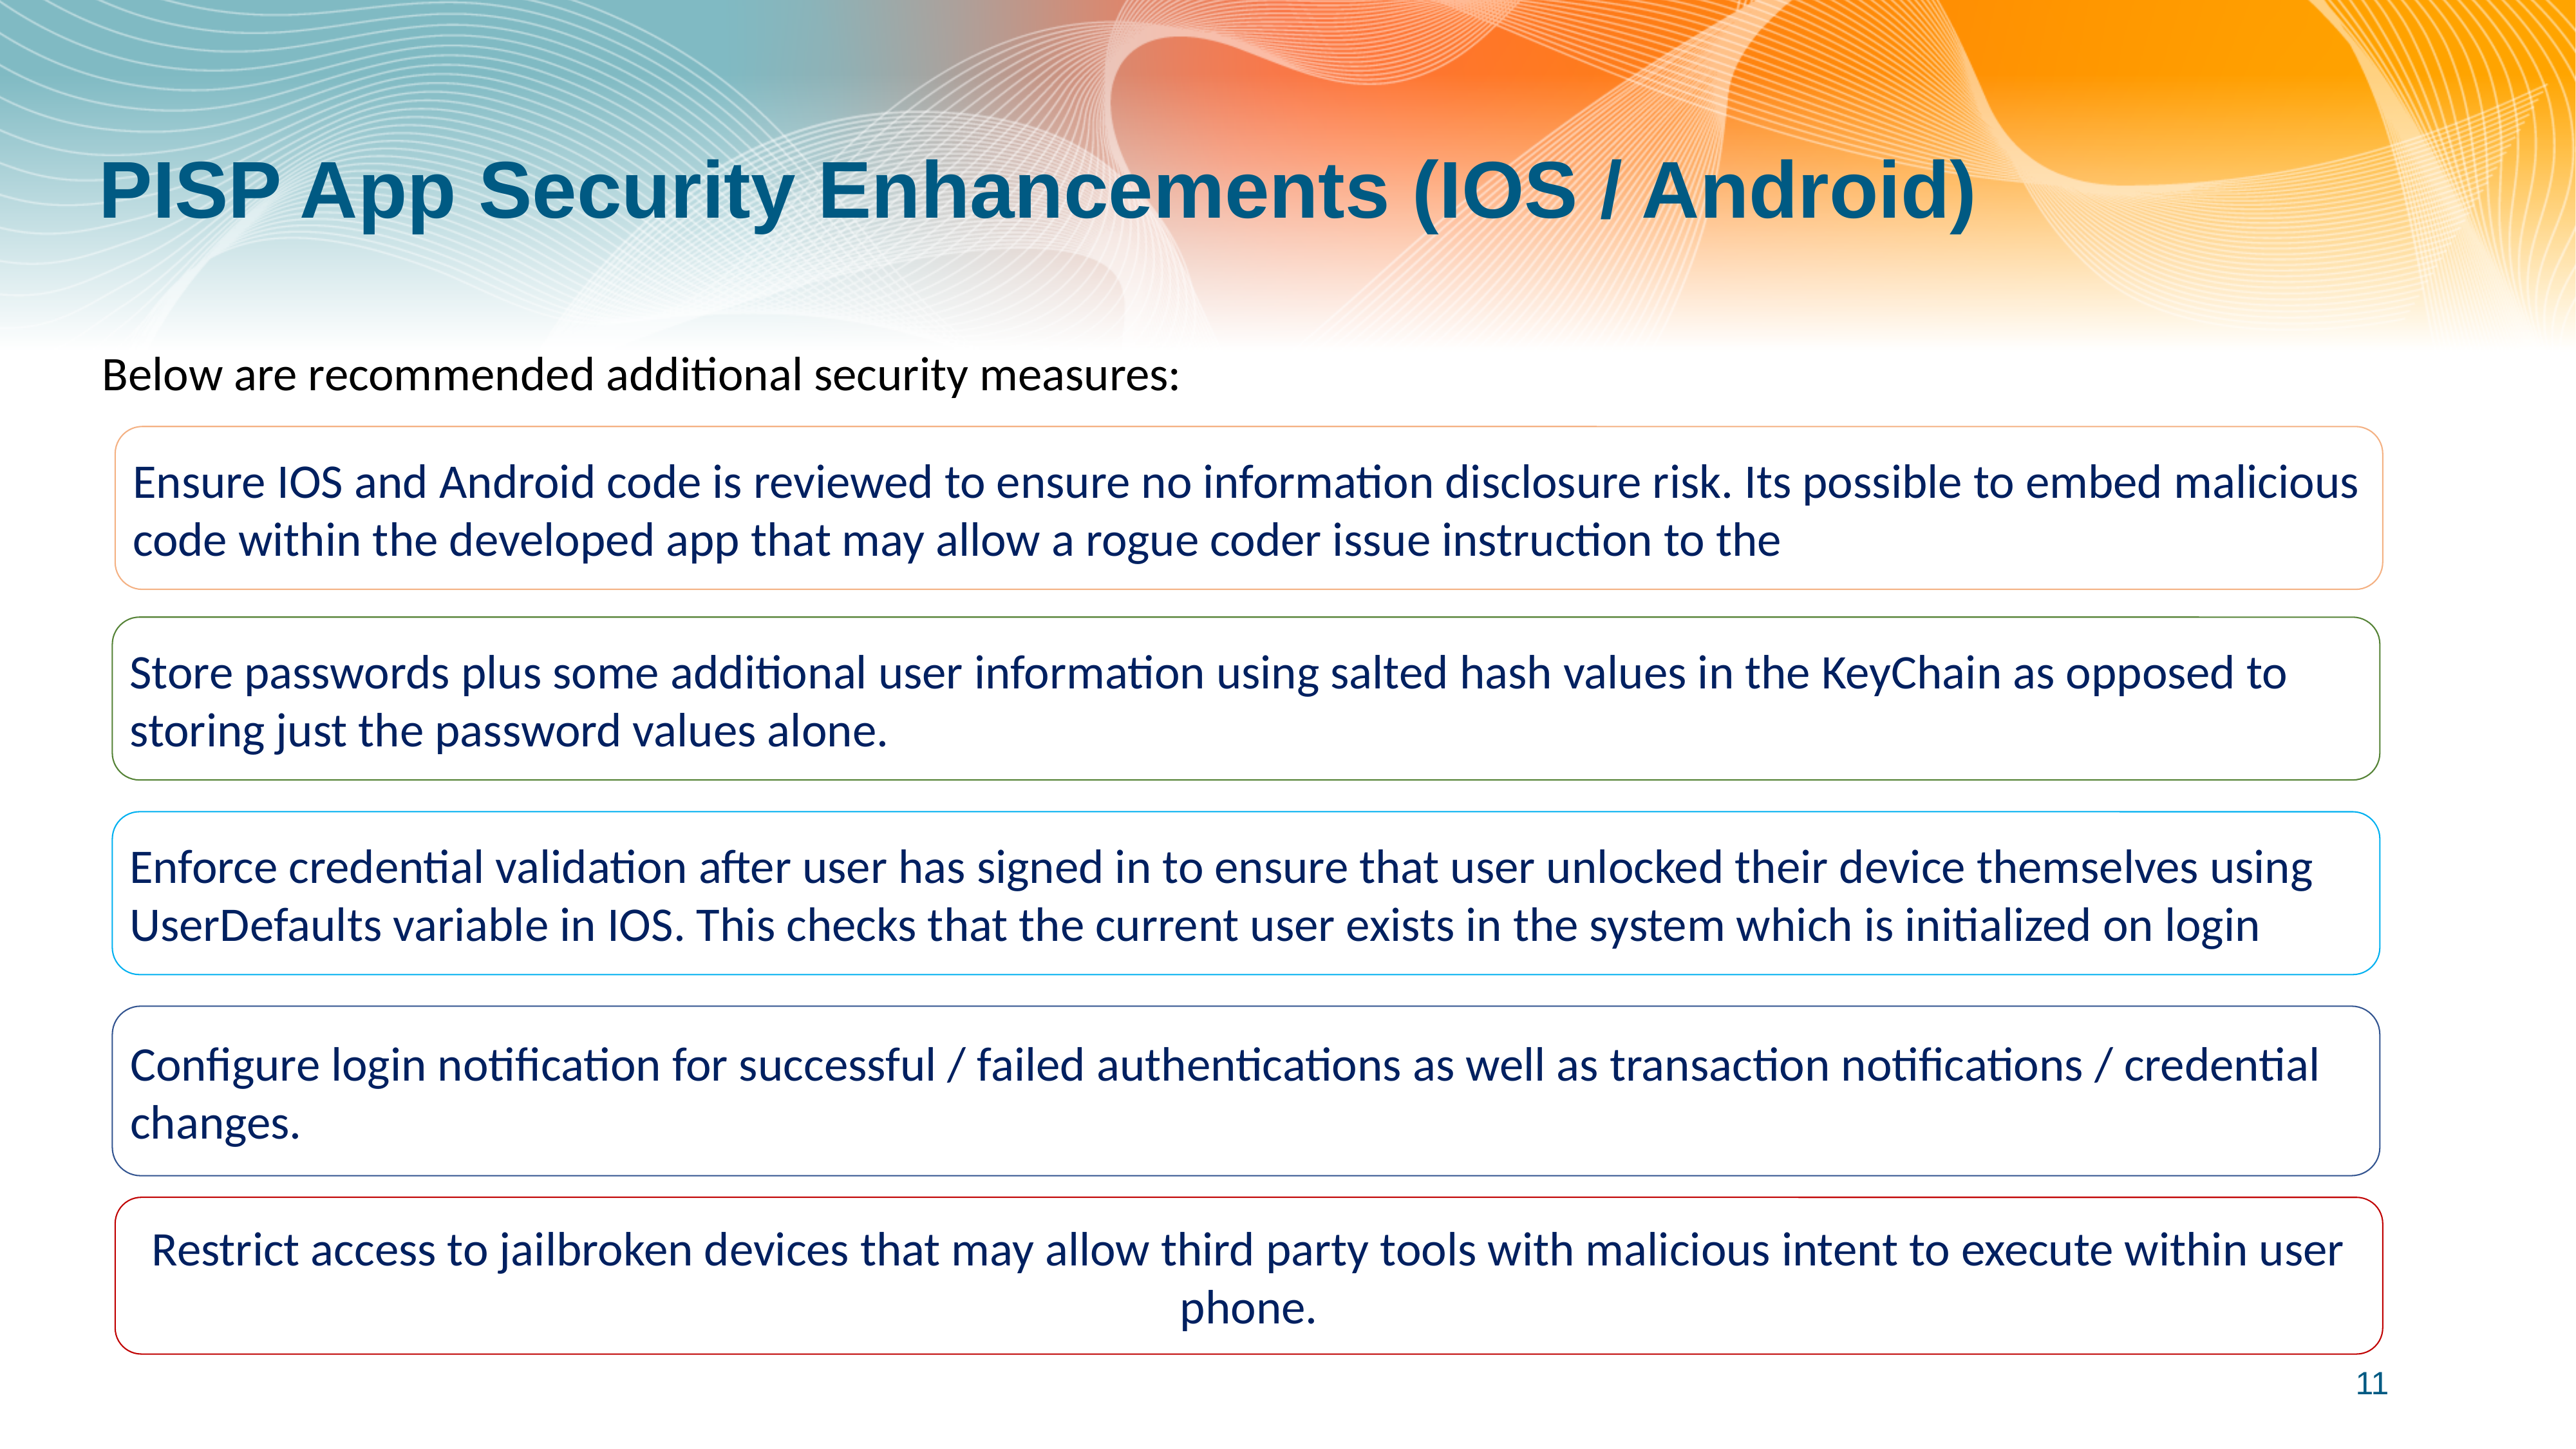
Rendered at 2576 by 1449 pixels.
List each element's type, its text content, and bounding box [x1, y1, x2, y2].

picture [0, 0, 2576, 1449]
text_box Ensure IOS and Android code is reviewed to ensure no information disclosure risk. Its possible to embed malicious code within the developed app that may allow a rogue coder issue instruction to the PISP mobile application. [114, 426, 2383, 591]
text_box Restrict access to jailbroken devices that may allow third party tools with malicious intent to execute within user phone. [114, 1197, 2383, 1355]
title PISP App Security Enhancements (IOS / Android) [89, 52, 2311, 332]
list Below are recommended additional security measures: [92, 343, 2383, 1332]
slide_number 11 [1819, 1343, 2399, 1421]
text_box Store passwords plus some additional user information using salted hash values in the KeyChain as opposed to storing just the password values alone. [111, 616, 2381, 781]
text_box Configure login notification for successful / failed authentications as well as transaction notifications / credential changes. [111, 1005, 2381, 1177]
text_box Enforce credential validation after user has signed in to ensure that user unlocked their device themselves using UserDefaults variable in IOS. This checks that the current user exists in the system which is initialized on login [111, 811, 2381, 976]
